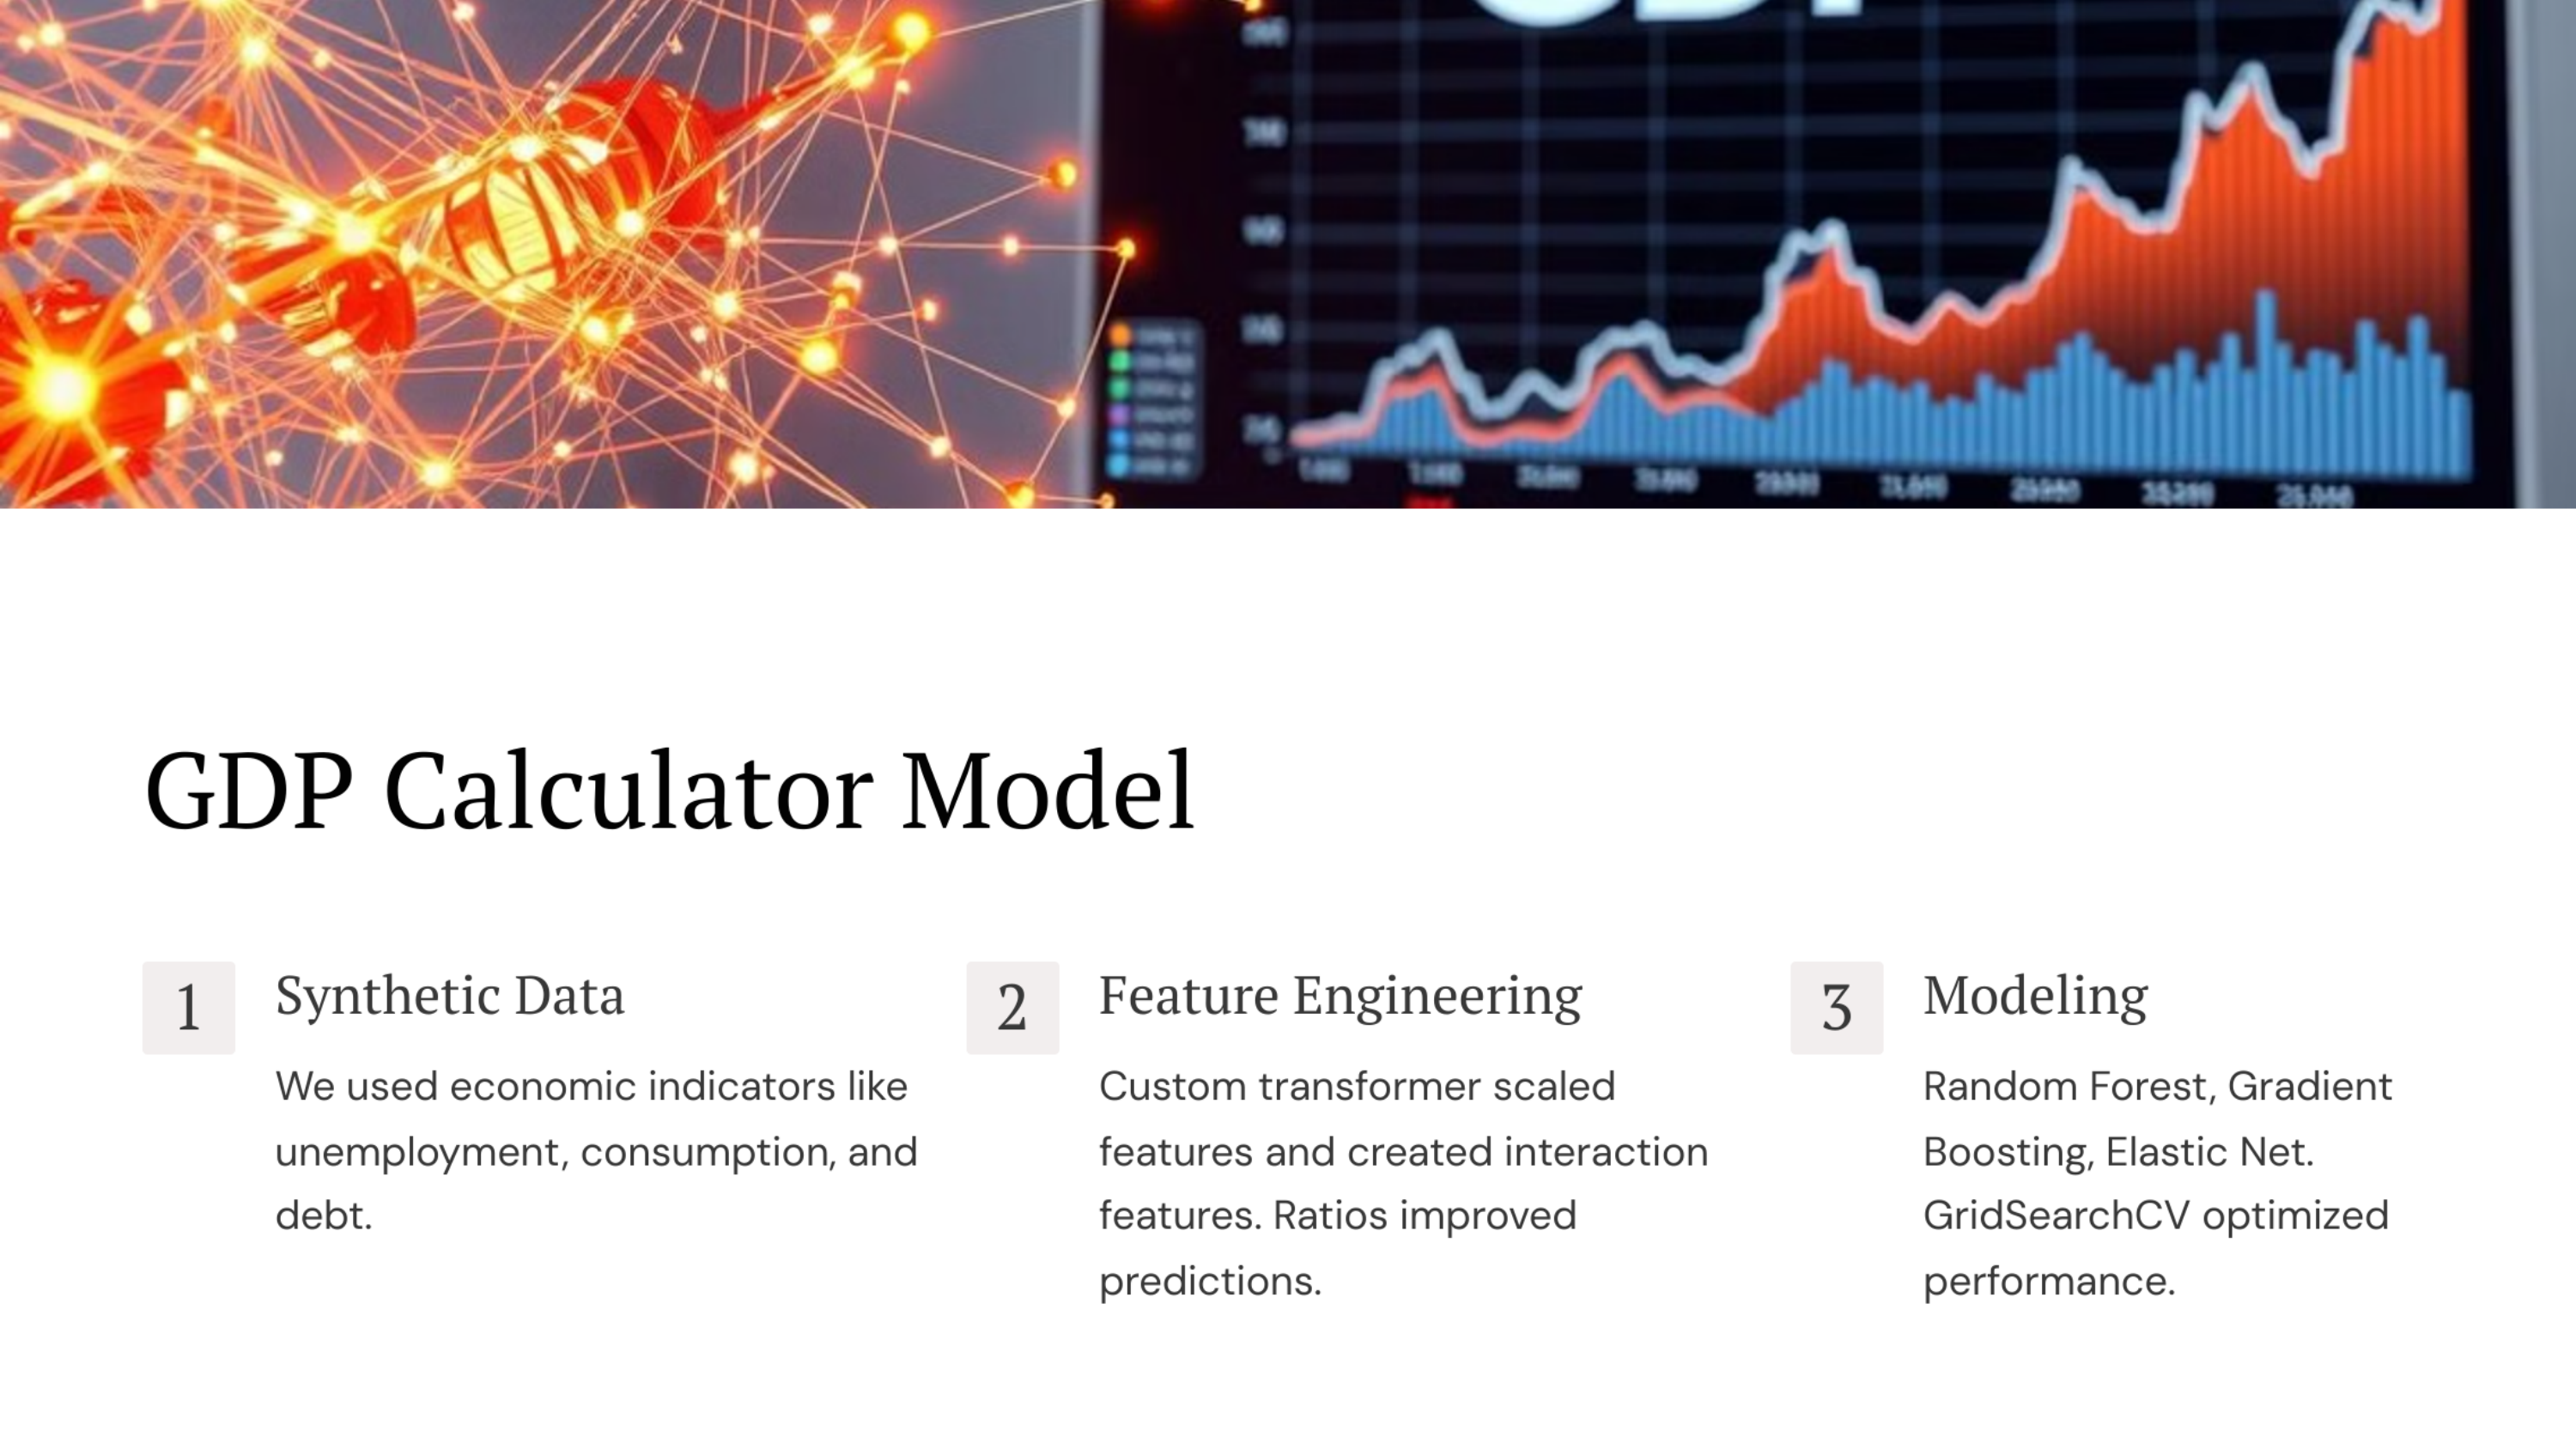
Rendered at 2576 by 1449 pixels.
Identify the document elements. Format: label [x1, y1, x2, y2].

text_box [0, 0, 2576, 1449]
